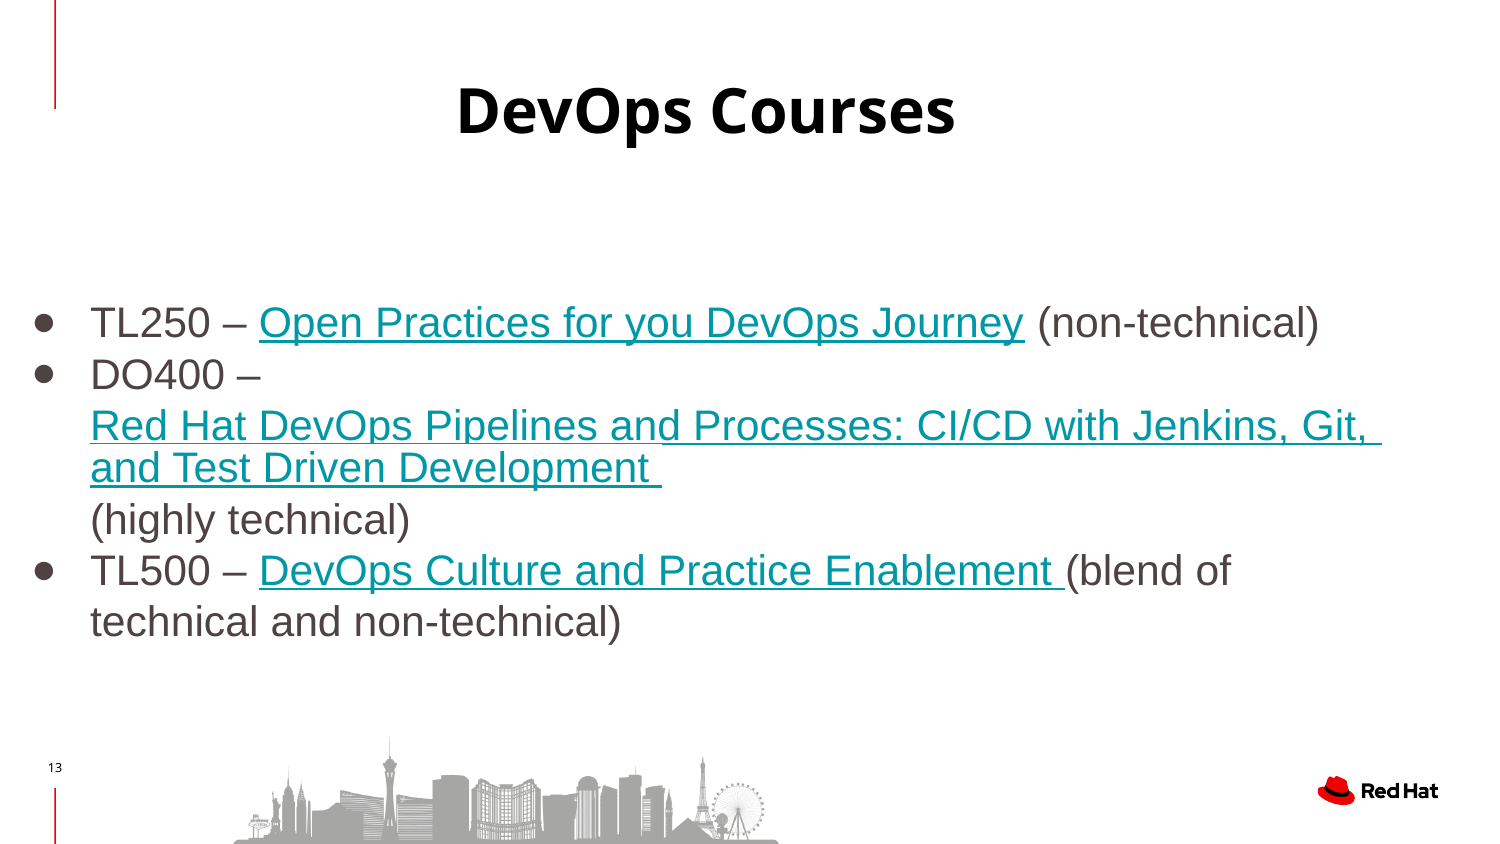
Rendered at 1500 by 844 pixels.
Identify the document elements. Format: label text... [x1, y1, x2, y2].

picture [1317, 776, 1438, 805]
text_box TL250 – Open Practices for you DevOps Journey (non-technical) DO400 – Red Hat DevOps Pipelines and Processes: CI/CD with Jenkins, Git, and Test Driven Development (highly technical) TL500 – DevOps Culture and Practice Enablement (blend of technical and non-technical) [0, 280, 1400, 618]
title DevOps Courses [171, 48, 1241, 108]
slide_number 13 [10, 759, 101, 777]
